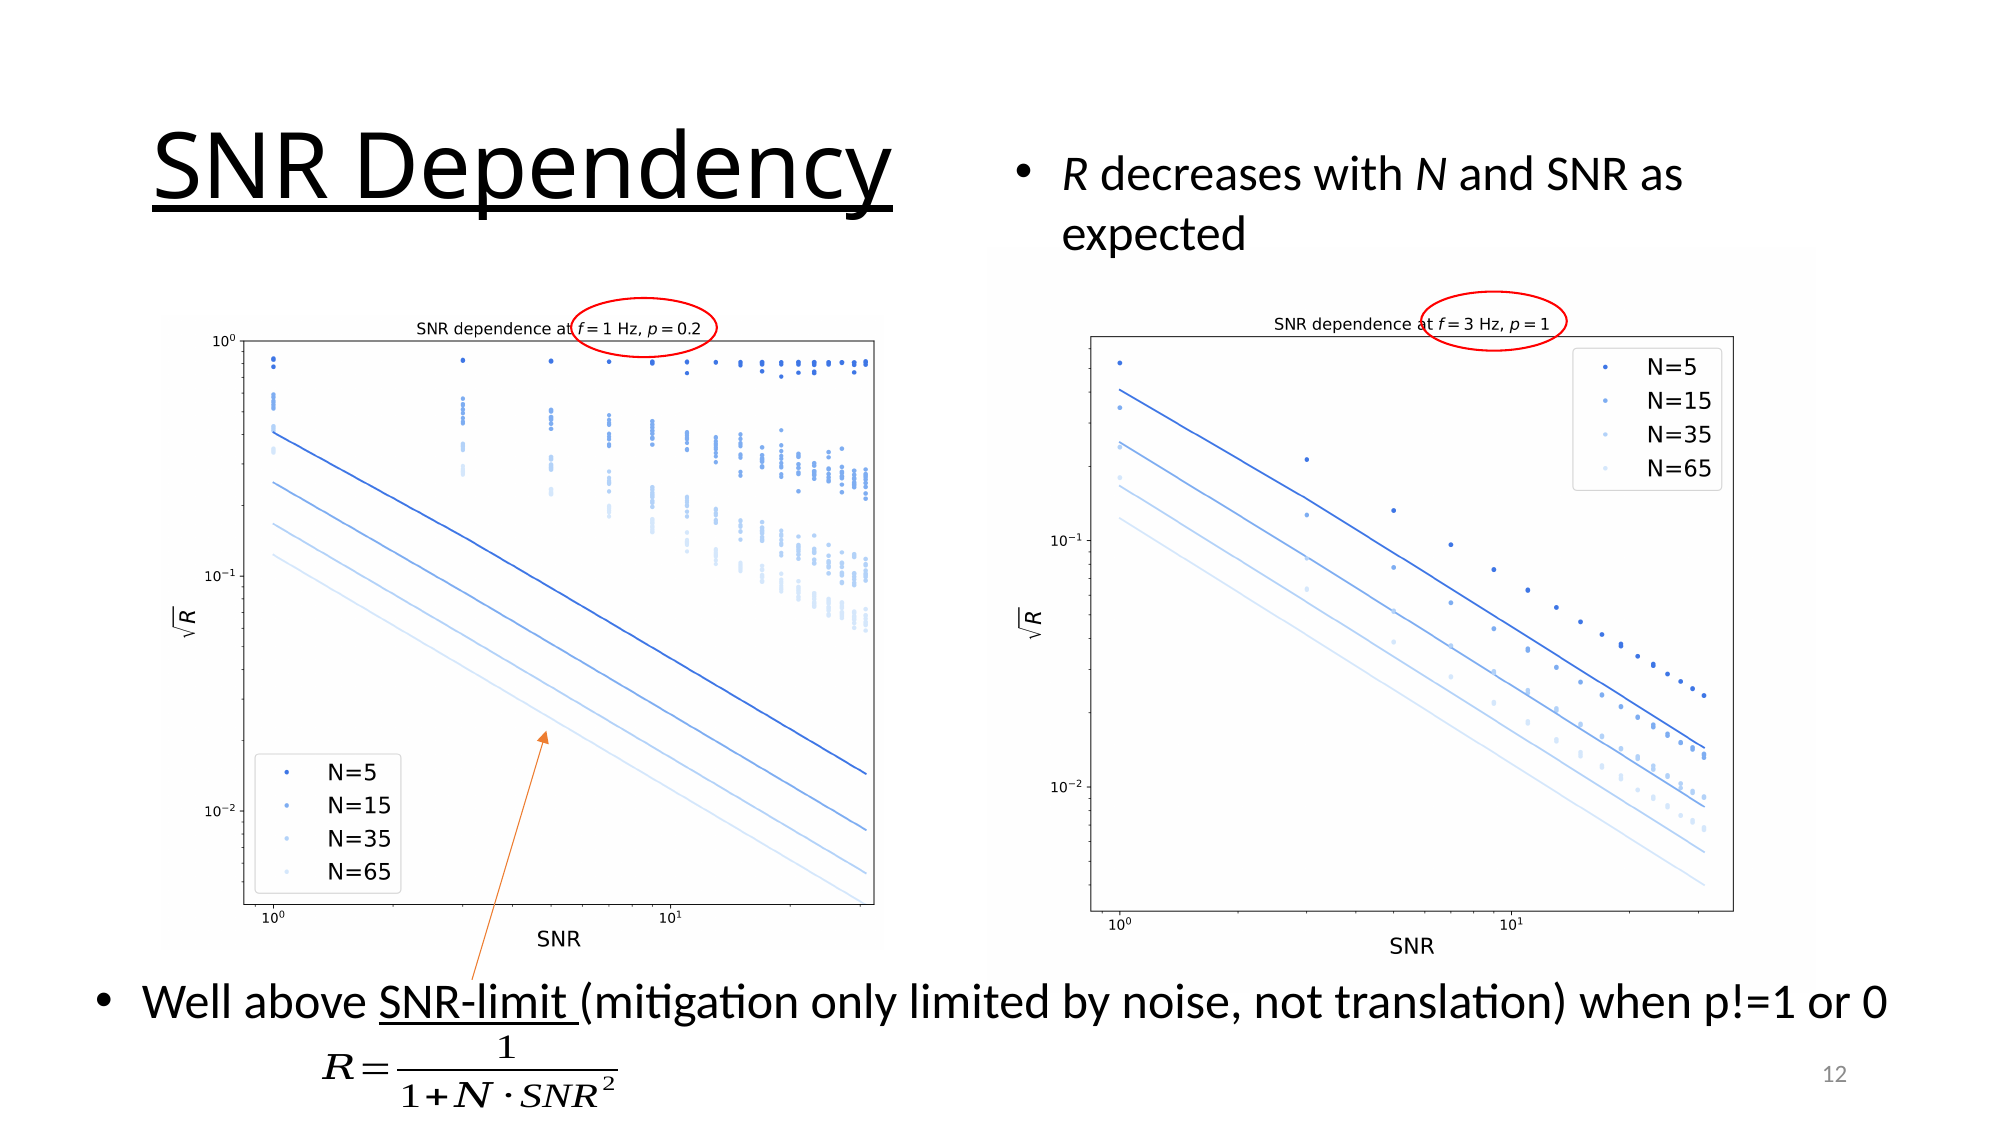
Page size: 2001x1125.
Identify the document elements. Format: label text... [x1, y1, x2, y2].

text_box R decreases with N and SNR as expected [999, 133, 1816, 247]
slide_number 12 [1412, 1042, 1863, 1103]
picture [987, 247, 1816, 993]
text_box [471, 730, 547, 980]
title SNR Dependency [137, 59, 1863, 278]
text_box Well above SNR-limit (mitigation only limited by noise, not translation) when p!=1 or 0 [80, 961, 1935, 1037]
picture [161, 315, 884, 950]
text_box [576, 296, 712, 315]
